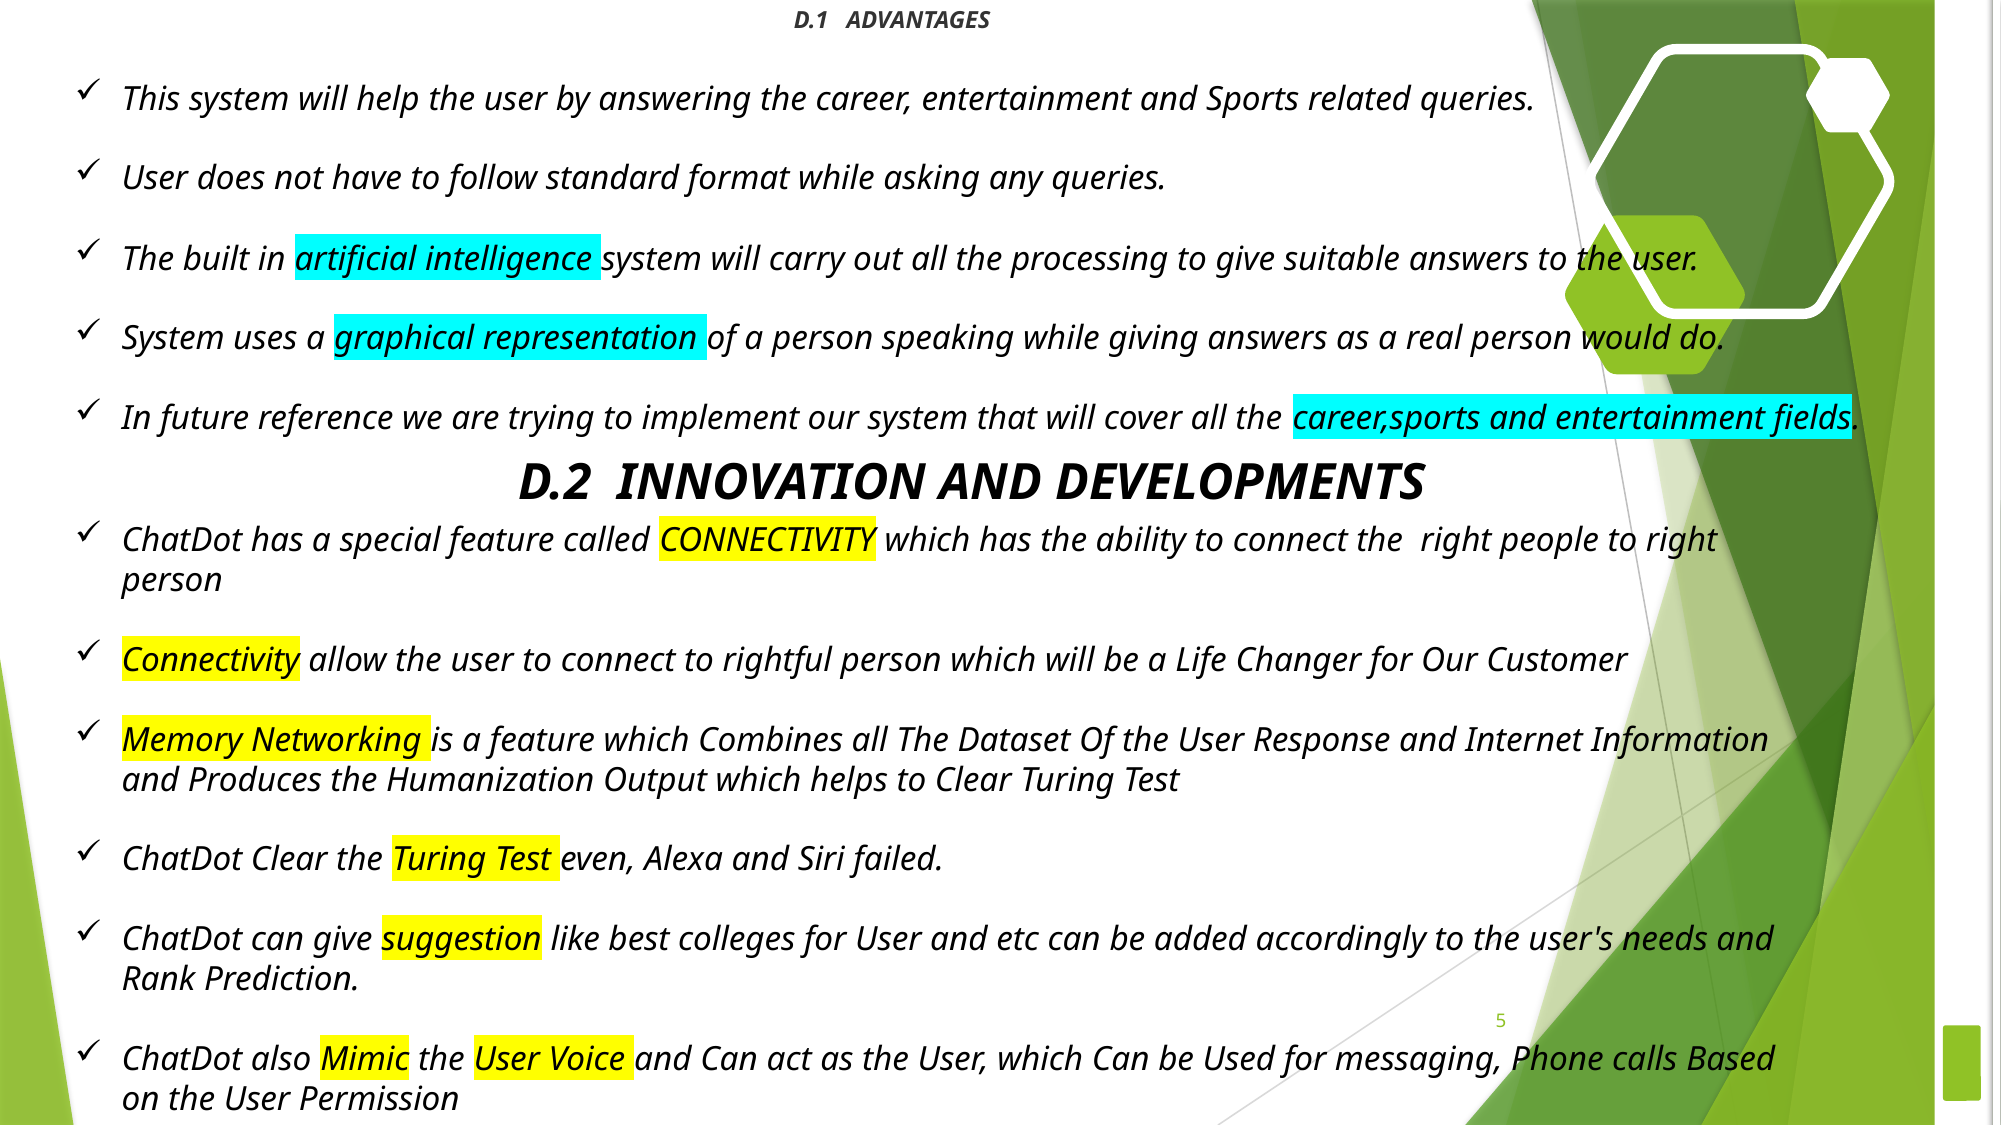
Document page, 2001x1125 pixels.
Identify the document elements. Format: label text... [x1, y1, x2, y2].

title D.1 ADVANTAGES [82, 0, 1557, 69]
text_box ChatDot has a special feature called CONNECTIVITY which has the ability to connect the right people to right person Connectivity allow the user to connect to rightful person which will be a Life Changer for Our Customer Memory Networking is a feature which Combines all The Dataset Of the User Response and Internet Information and Produces the Humanization Output which helps to Clear Turing Test ChatDot Clear the Turing Test even, Alexa and Siri failed. ChatDot can give suggestion like best colleges for User and etc can be added accordingly to the user's needs and Rank Prediction. ChatDot also Mimic the User Voice and Can act as the User, which Can be Used for messaging, Phone calls Based on the User Permission [59, 510, 1831, 1125]
text_box D.2 INNOVATION AND DEVELOPMENTS [60, 442, 1885, 517]
text_box This system will help the user by answering the career, entertainment and Sports related queries. User does not have to follow standard format while asking any queries. The built in artificial intelligence system will carry out all the processing to give suitable answers to the user. System uses a graphical representation of a person speaking while giving answers as a real person would do. In future reference we are trying to implement our system that will cover all the career,sports and entertainment fields. [60, 69, 1978, 444]
